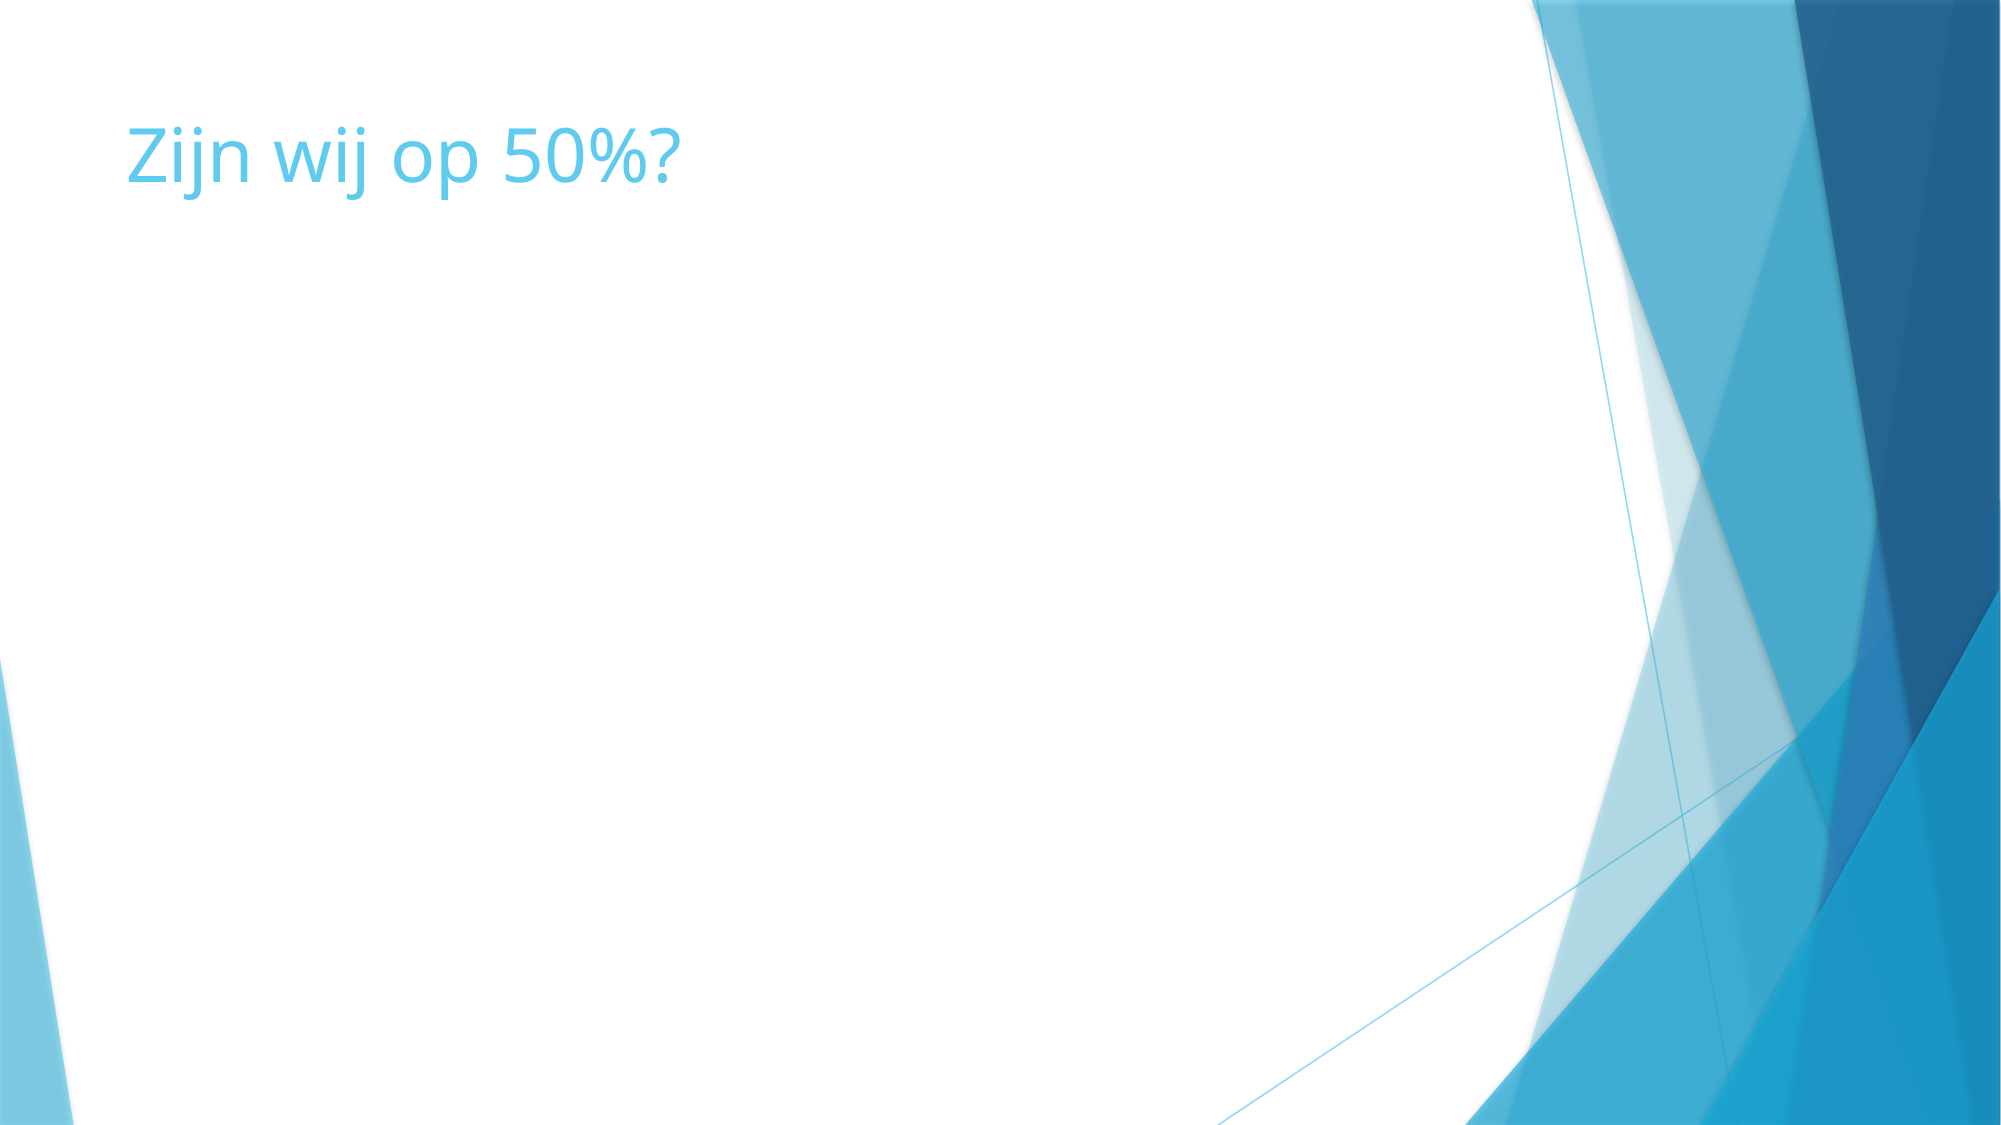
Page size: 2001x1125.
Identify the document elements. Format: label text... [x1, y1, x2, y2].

title Zijn wij op 50%? [111, 99, 1522, 317]
